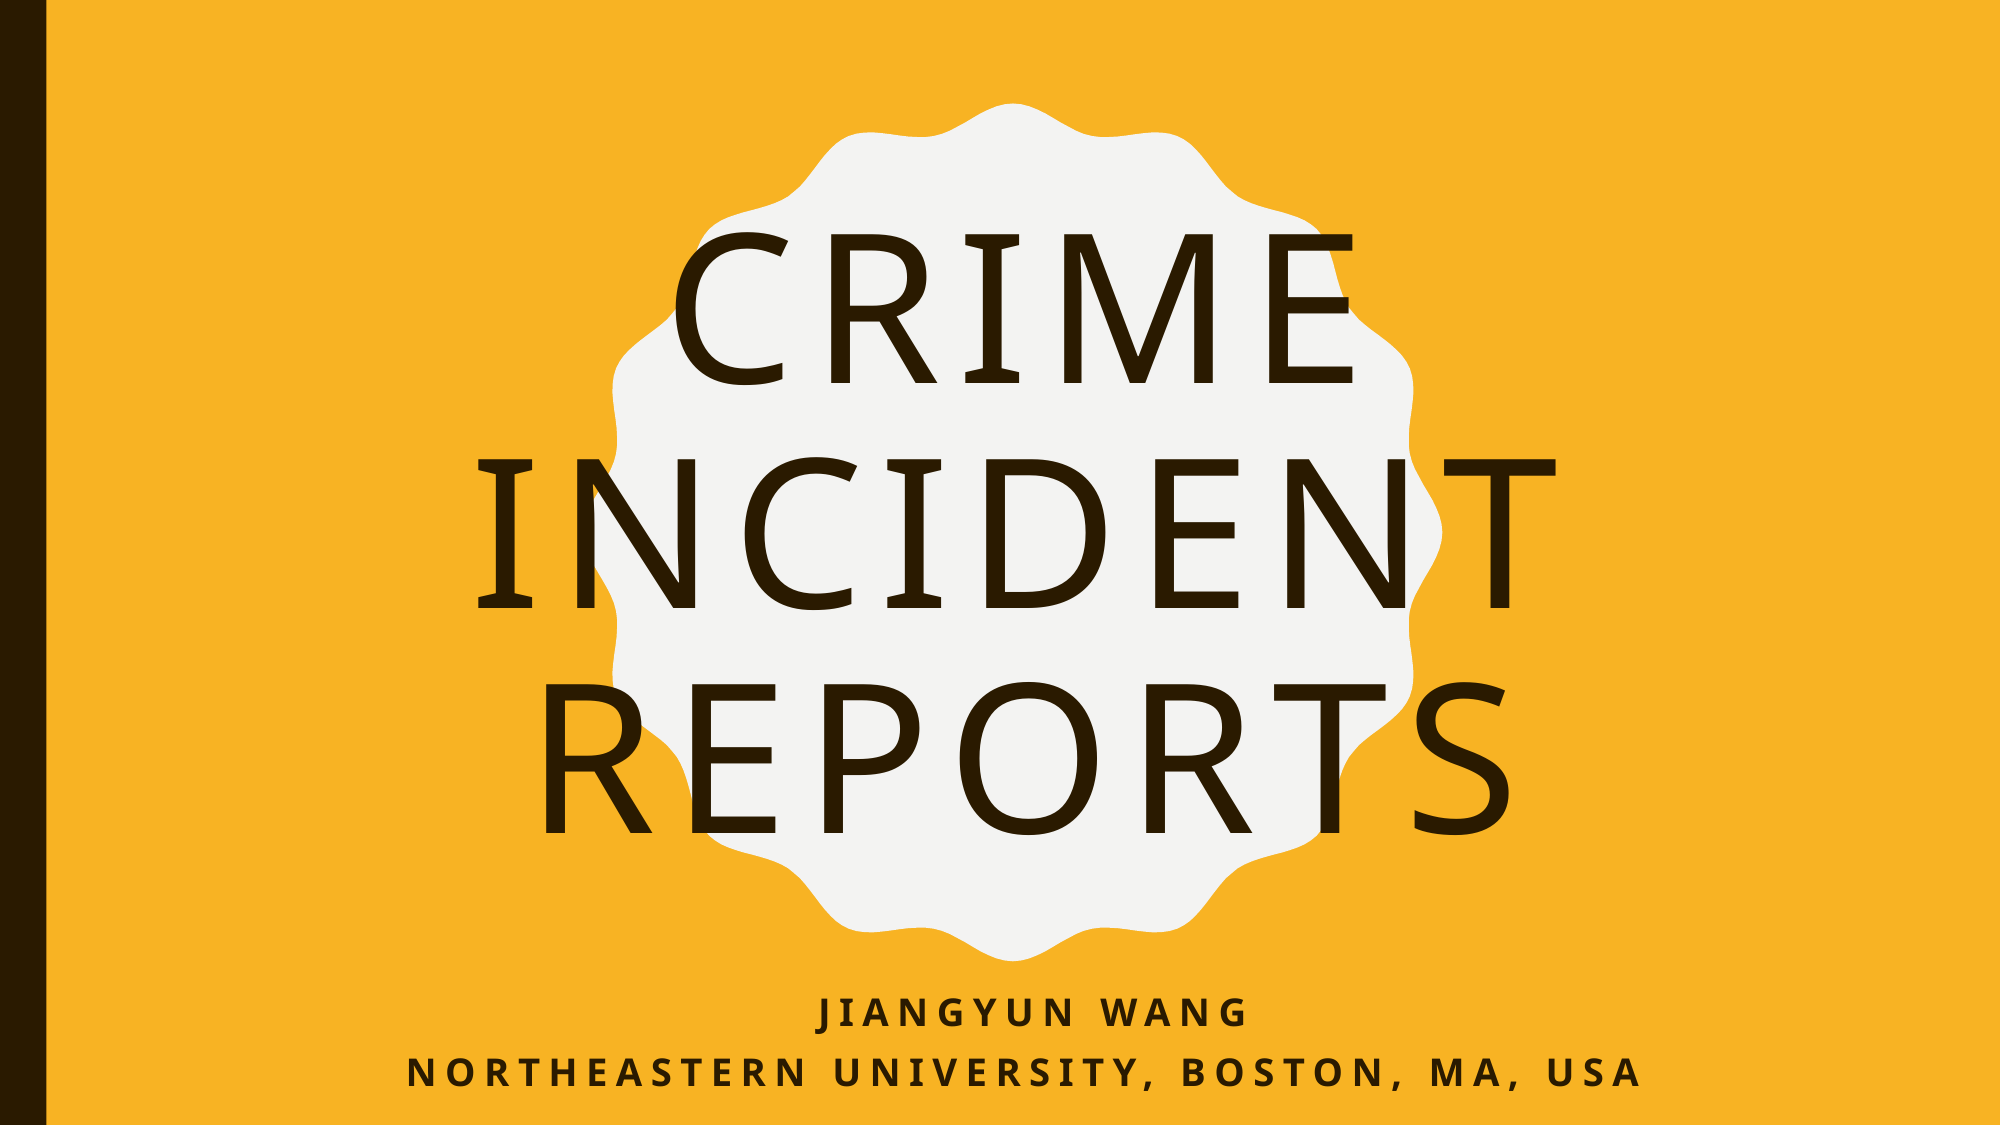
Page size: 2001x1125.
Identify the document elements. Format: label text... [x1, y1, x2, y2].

subtitle Jiangyun Wang Northeastern University, Boston, MA, USA [363, 980, 1684, 1103]
title CRIME INCIDENT REPORTS [176, 180, 1870, 902]
